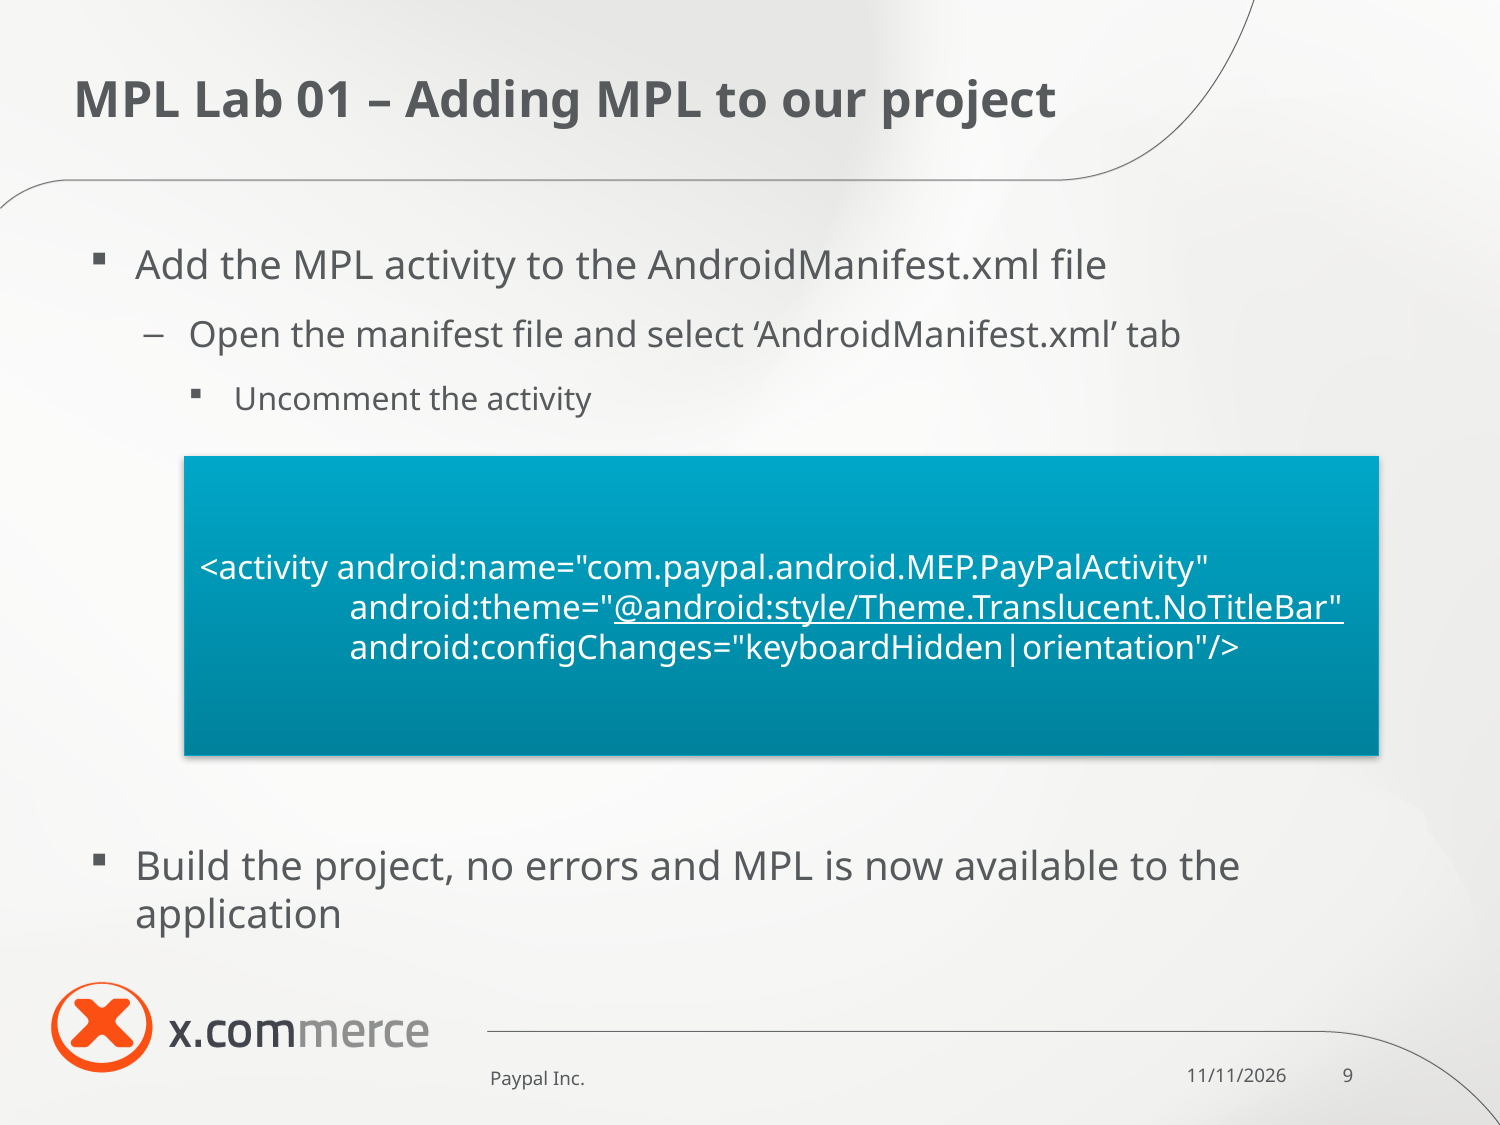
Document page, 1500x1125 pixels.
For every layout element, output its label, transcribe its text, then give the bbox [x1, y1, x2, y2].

footer Paypal Inc. [475, 1062, 951, 1097]
title MPL Lab 01 – Adding MPL to our project [58, 35, 1170, 160]
picture [0, 0, 1500, 1125]
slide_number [1096, 1062, 1299, 1097]
list Add the MPL activity to the AndroidManifest.xml file Open the manifest file and select ‘AndroidManifest.xml’ tab Uncomment the activity Build the project, no errors and MPL is now available to the application [75, 232, 1425, 950]
slide_number 9 [1299, 1062, 1369, 1097]
text_box <activity android:name="com.paypal.android.MEP.PayPalActivity" android:theme="@android:style/Theme.Translucent.NoTitleBar" android:configChanges="keyboardHidden|orientation"/> [184, 456, 1379, 756]
